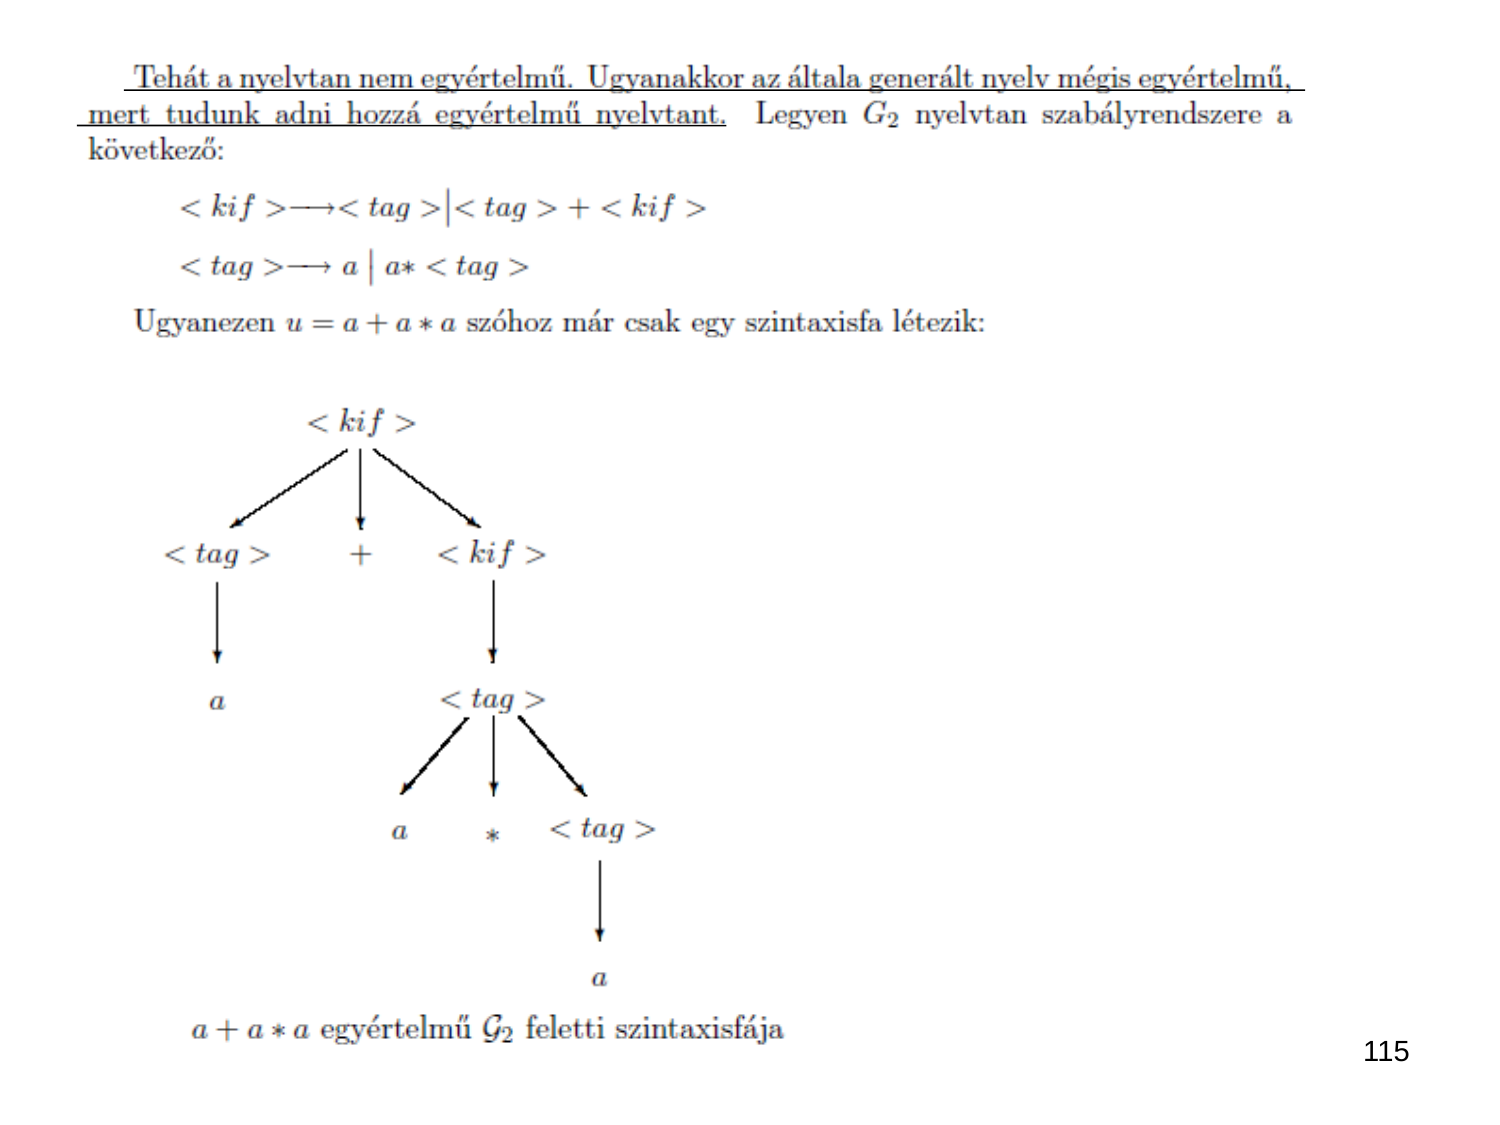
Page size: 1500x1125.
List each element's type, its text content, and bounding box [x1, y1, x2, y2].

picture [170, 1011, 798, 1057]
slide_number 115 [1074, 1024, 1426, 1103]
picture [76, 54, 1306, 349]
picture [147, 396, 673, 1000]
